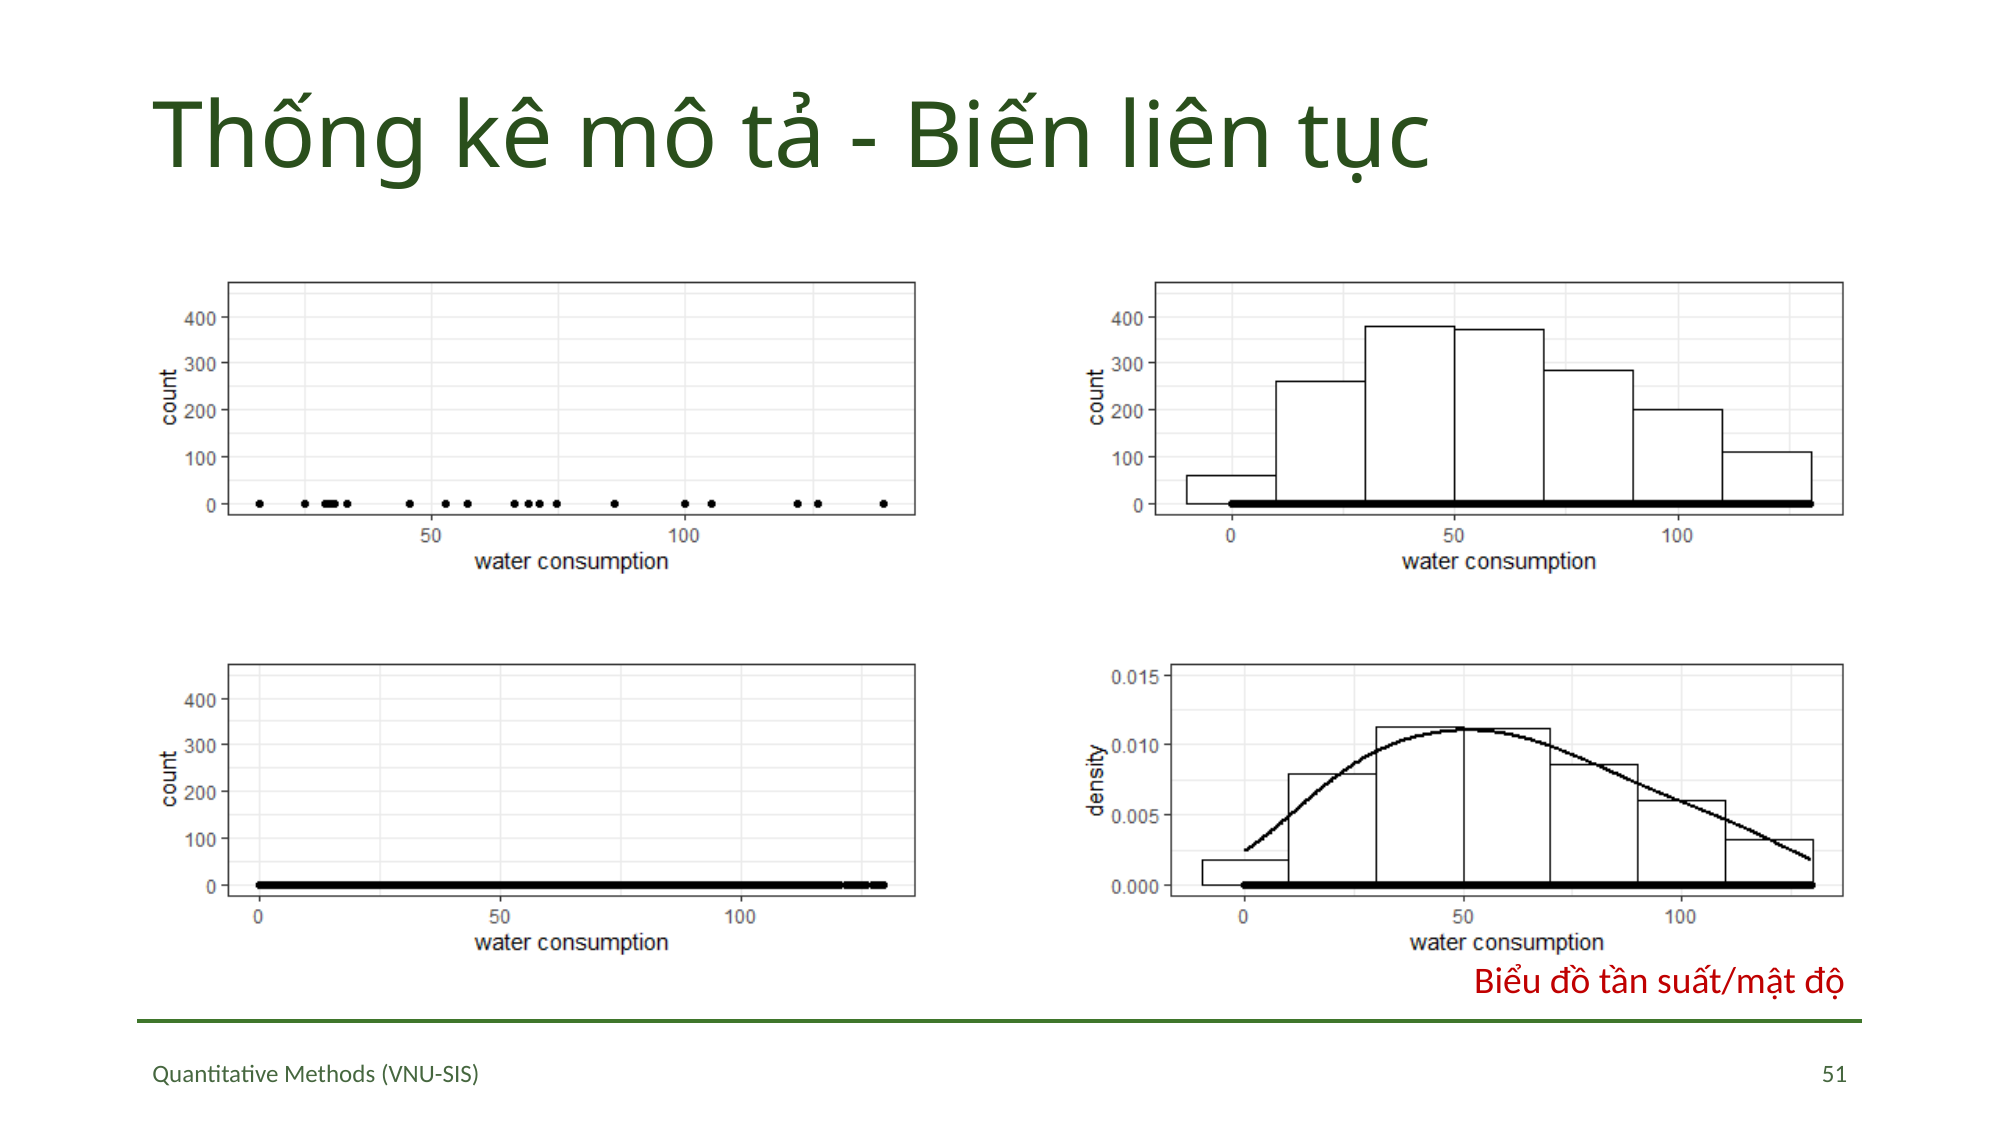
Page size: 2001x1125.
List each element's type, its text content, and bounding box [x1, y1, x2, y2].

picture [145, 271, 928, 585]
picture [1072, 271, 1855, 585]
title Thống kê mô tả - Biến liên tục [137, 59, 1863, 216]
footer Quantitative Methods (VNU-SIS) [137, 1042, 514, 1103]
text_box Biểu đồ tần suất/mật độ [1411, 928, 1917, 1029]
picture [145, 653, 928, 966]
picture [1072, 653, 1855, 966]
slide_number 51 [1412, 1042, 1863, 1103]
